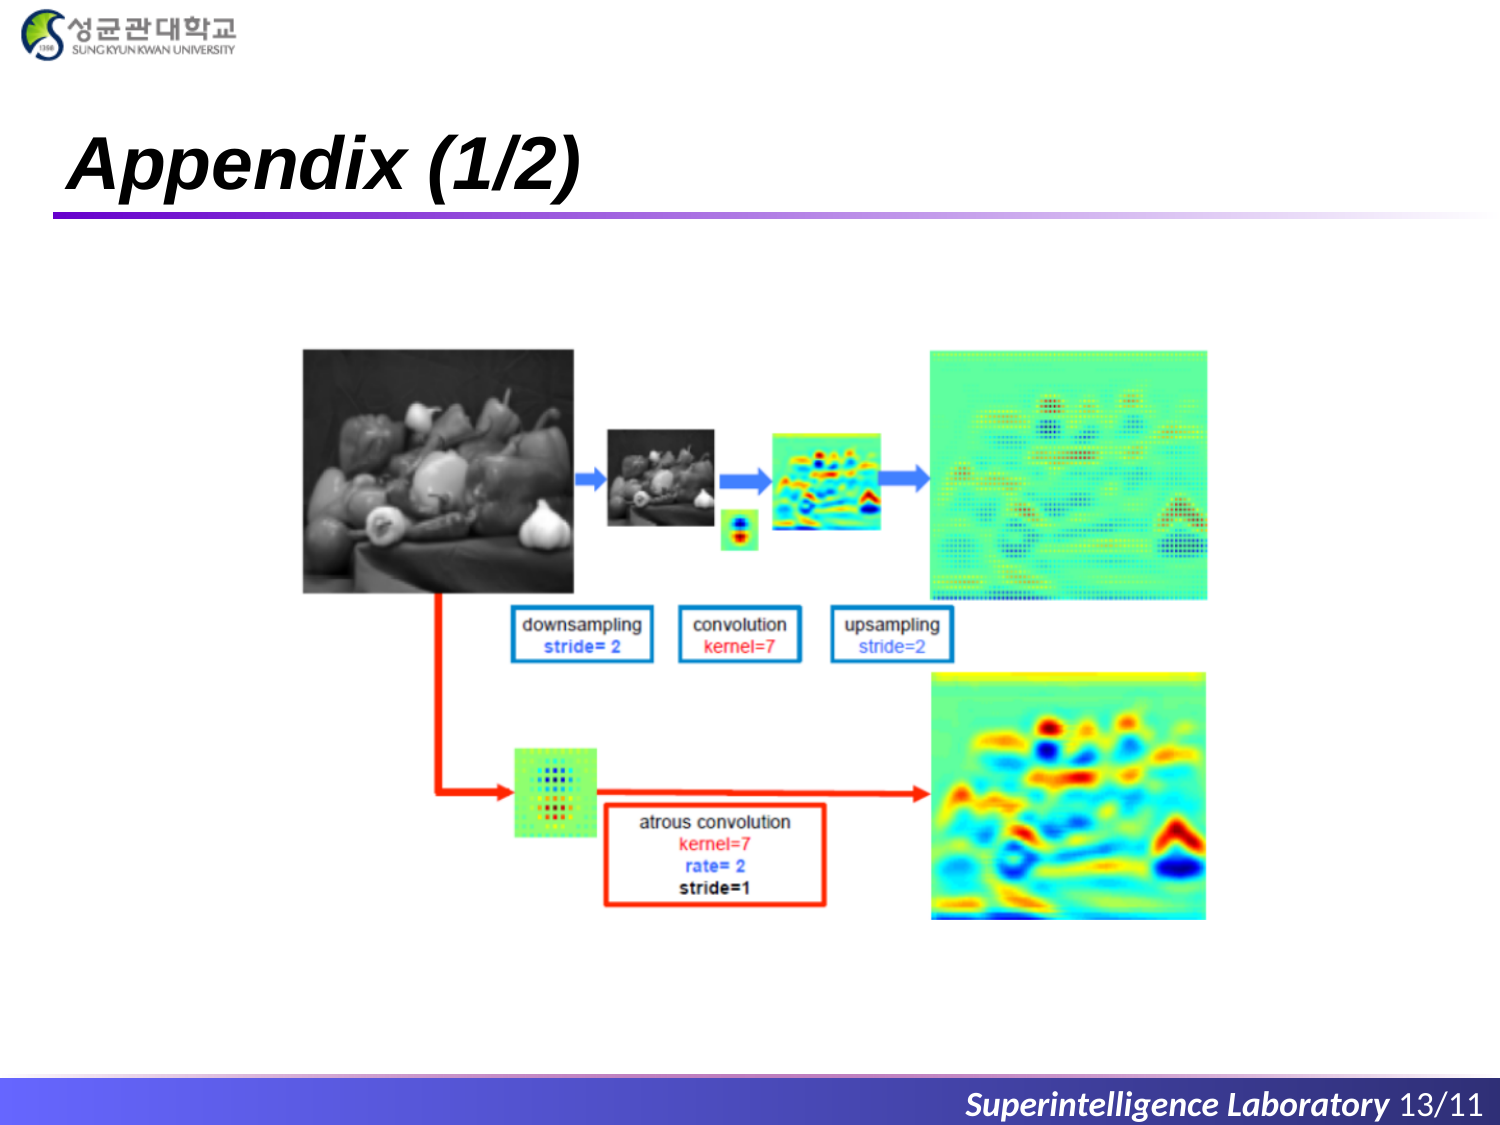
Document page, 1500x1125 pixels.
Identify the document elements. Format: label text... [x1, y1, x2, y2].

title Appendix (1/2) [50, 24, 1463, 213]
picture [0, 0, 254, 65]
picture [276, 337, 1224, 920]
